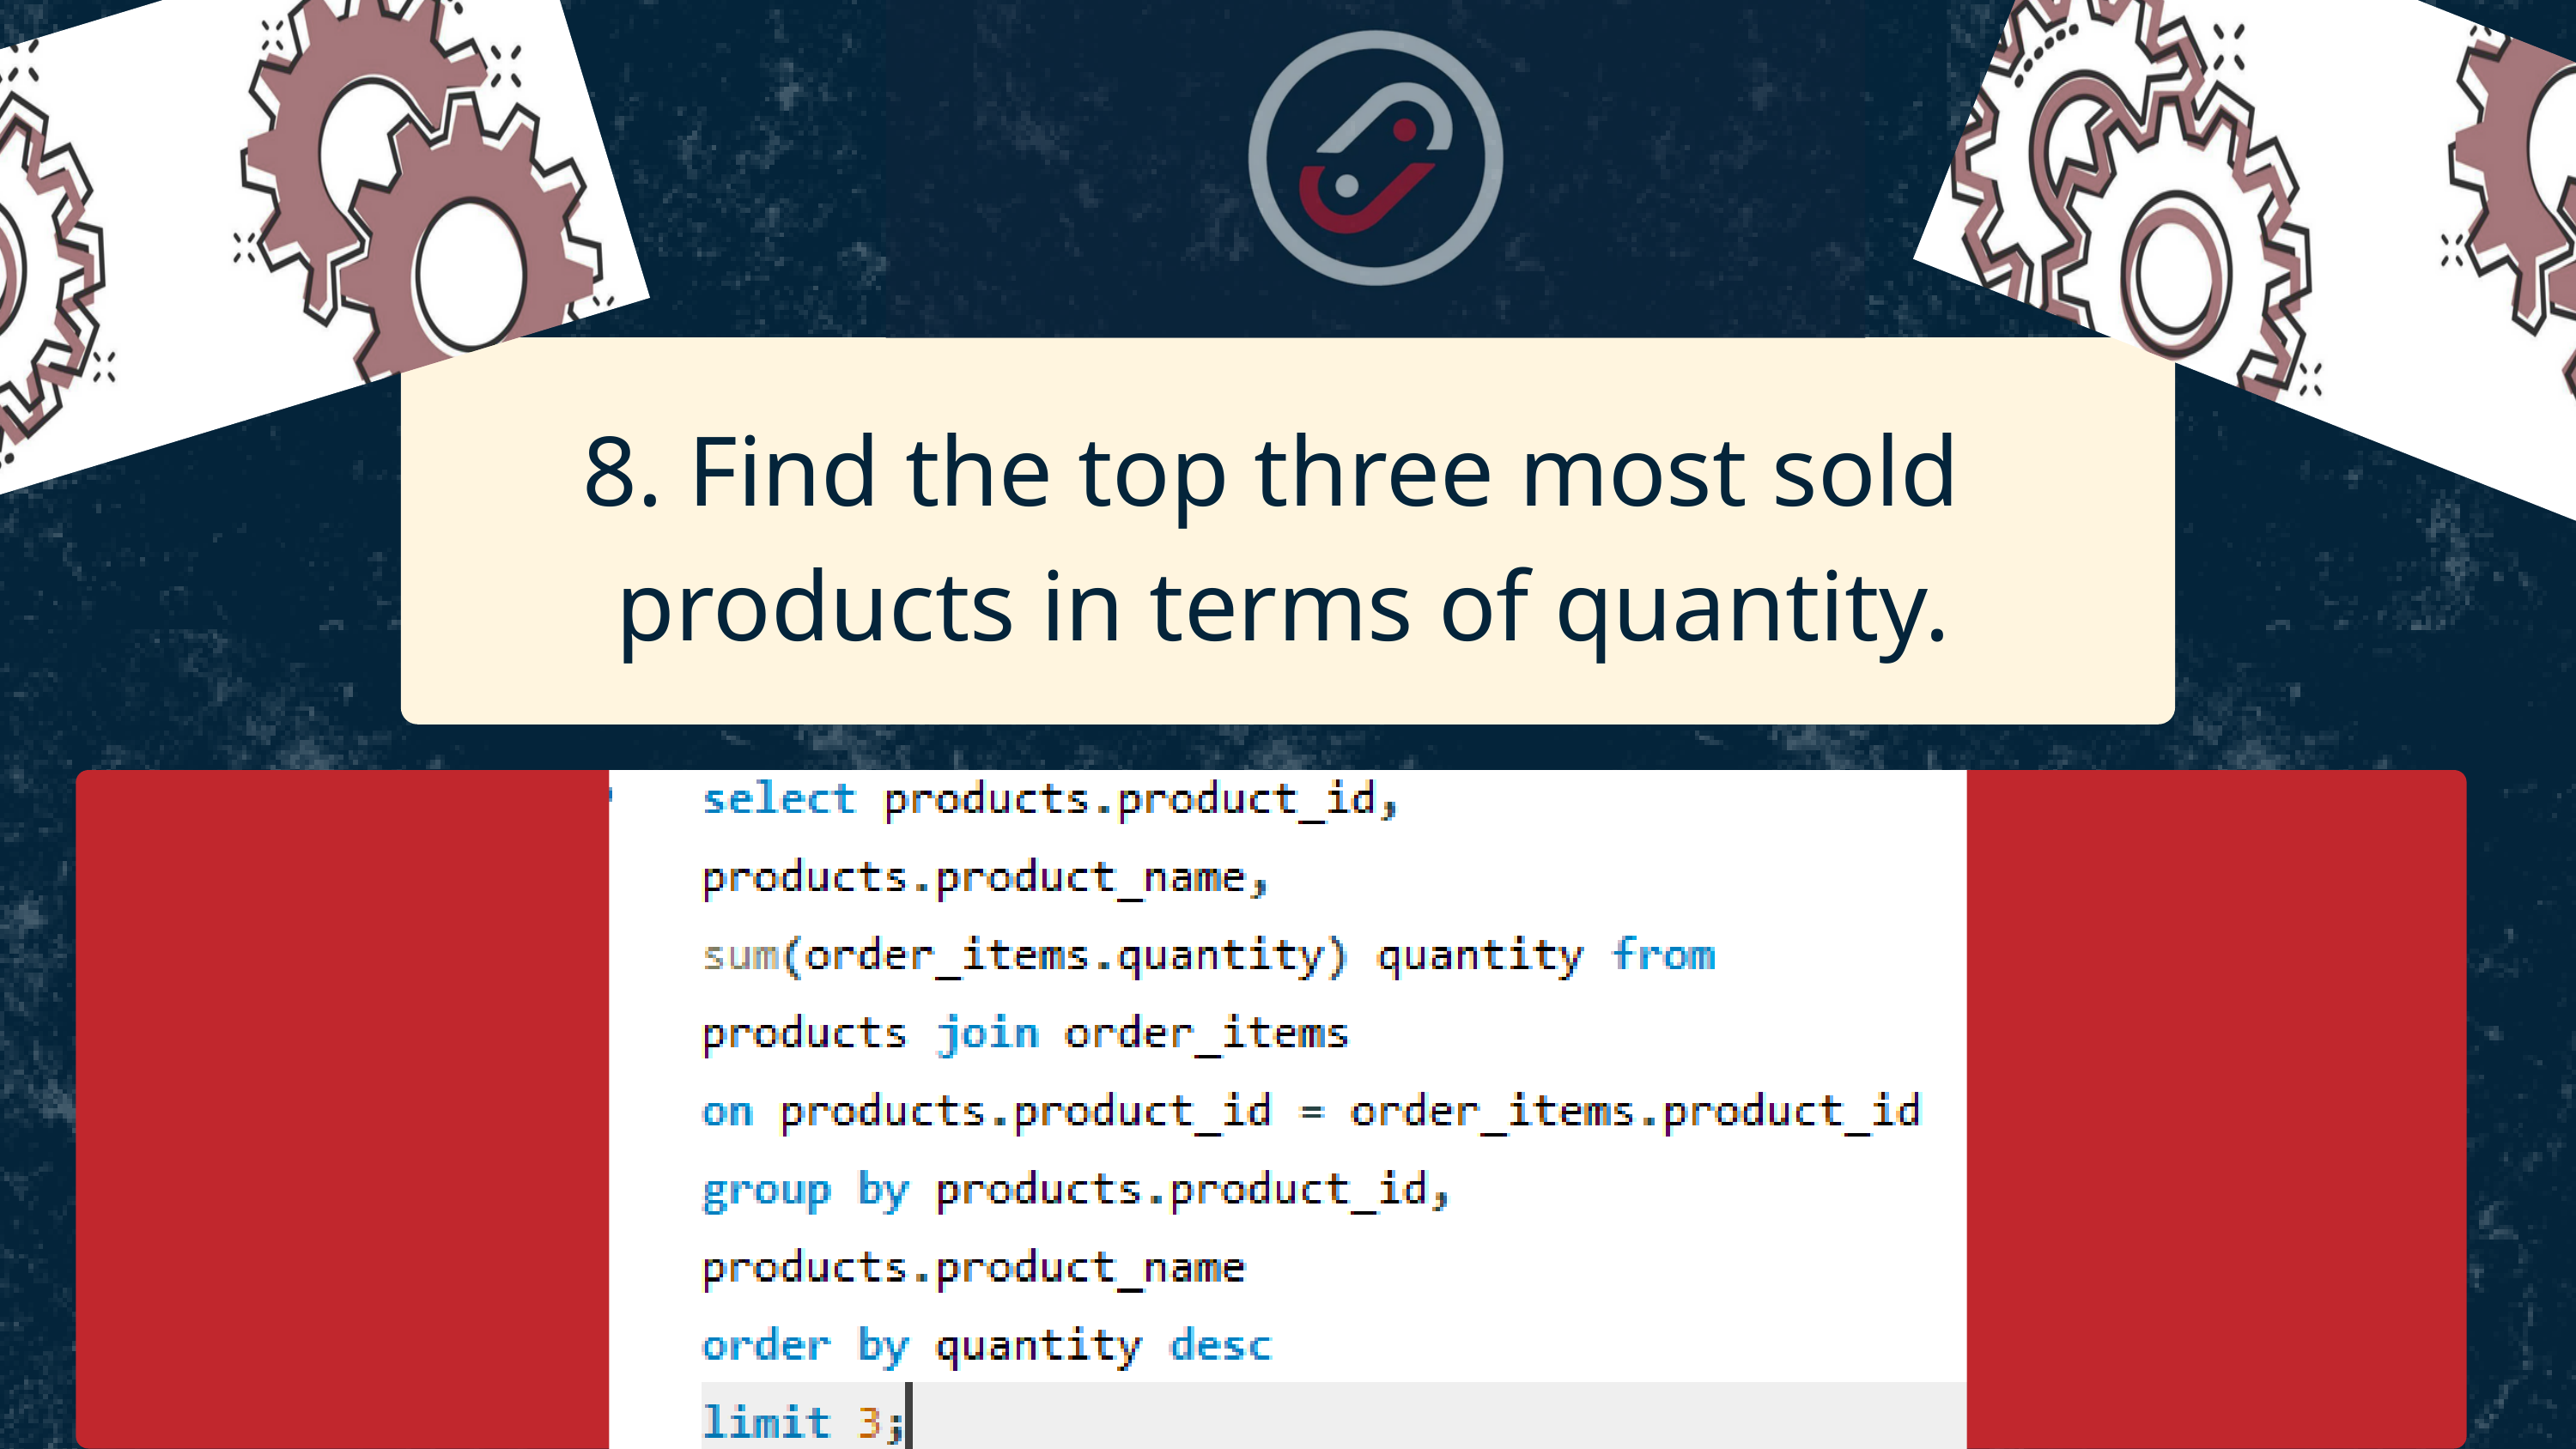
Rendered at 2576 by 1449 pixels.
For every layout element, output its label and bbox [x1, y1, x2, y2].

text_box [76, 769, 2467, 1449]
text_box [0, 0, 2576, 1449]
text_box [400, 336, 2176, 724]
